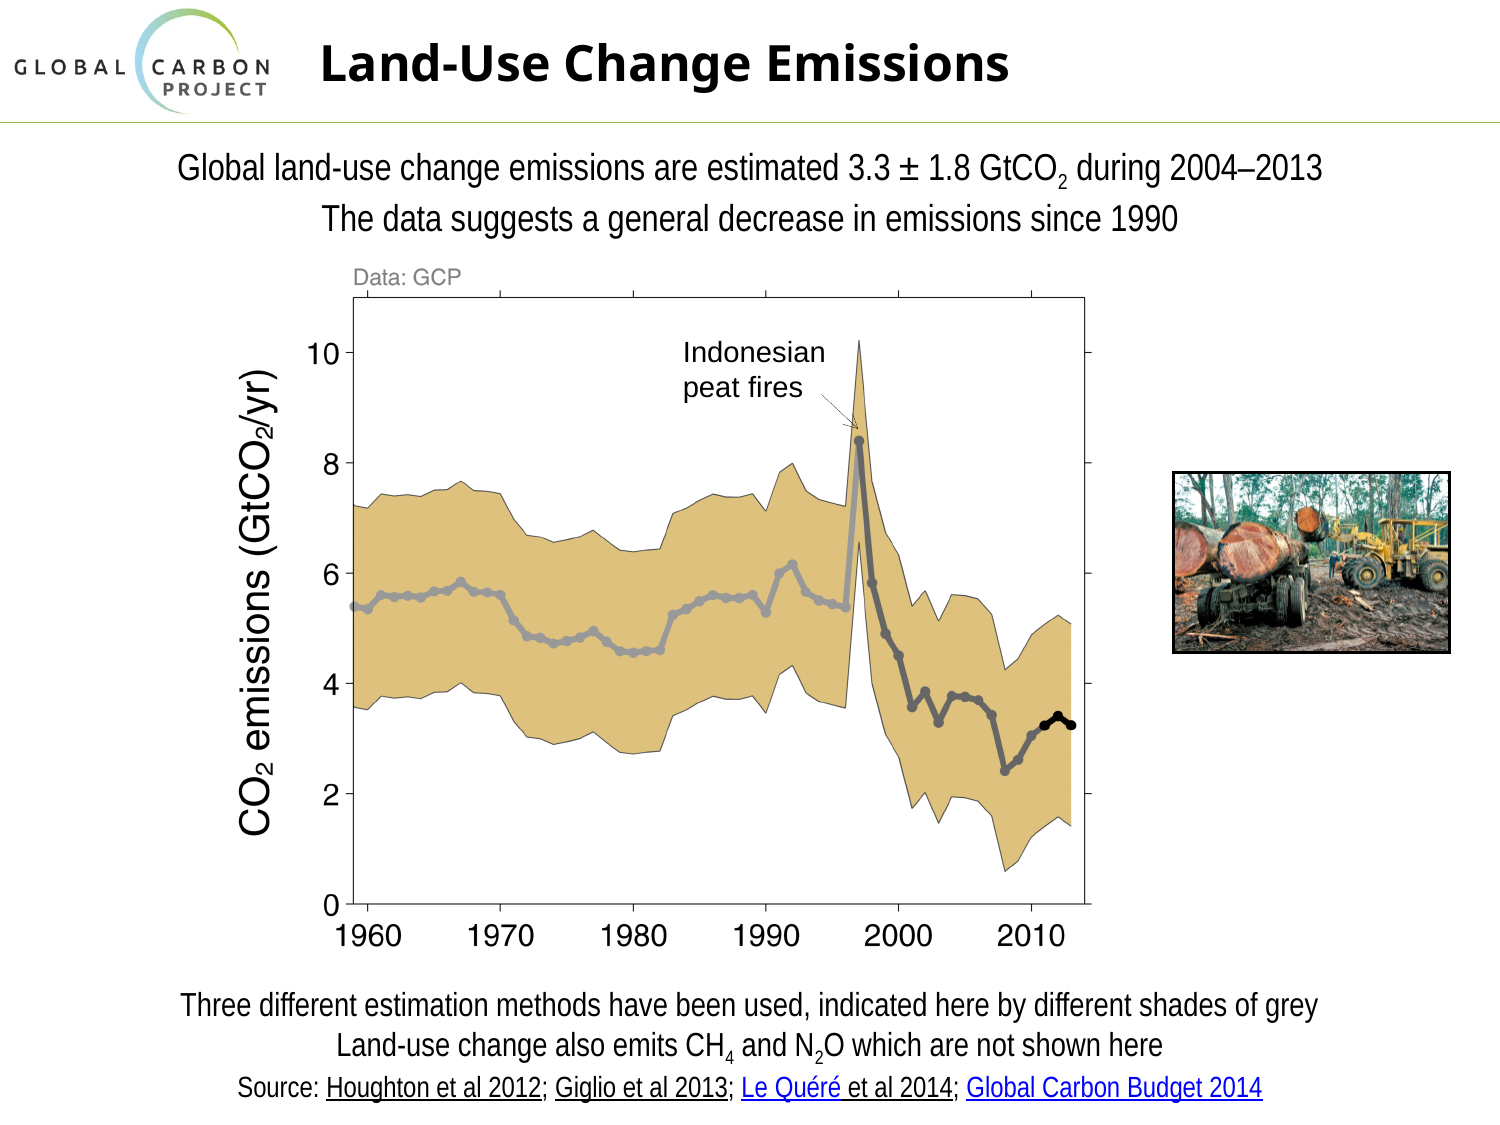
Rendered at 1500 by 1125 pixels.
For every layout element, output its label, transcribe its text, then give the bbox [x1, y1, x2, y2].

title Land-Use Change Emissions [304, 19, 1500, 103]
list Three different estimation methods have been used, indicated here by different shades of grey Land-use change also emits CH4 and N2O which are not shown here Source: Houghton et al 2012; Giglio et al 2013; Le Quéré et al 2014; Global Carbon Budget 2014 [31, 933, 1469, 1111]
picture [0, 0, 286, 122]
picture [88, 235, 1449, 1005]
list Global land-use change emissions are estimated 3.3 ± 1.8 GtCO2 during 2004–2013 The data suggests a general decrease in emissions since 1990 [70, 135, 1430, 248]
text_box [821, 394, 859, 430]
